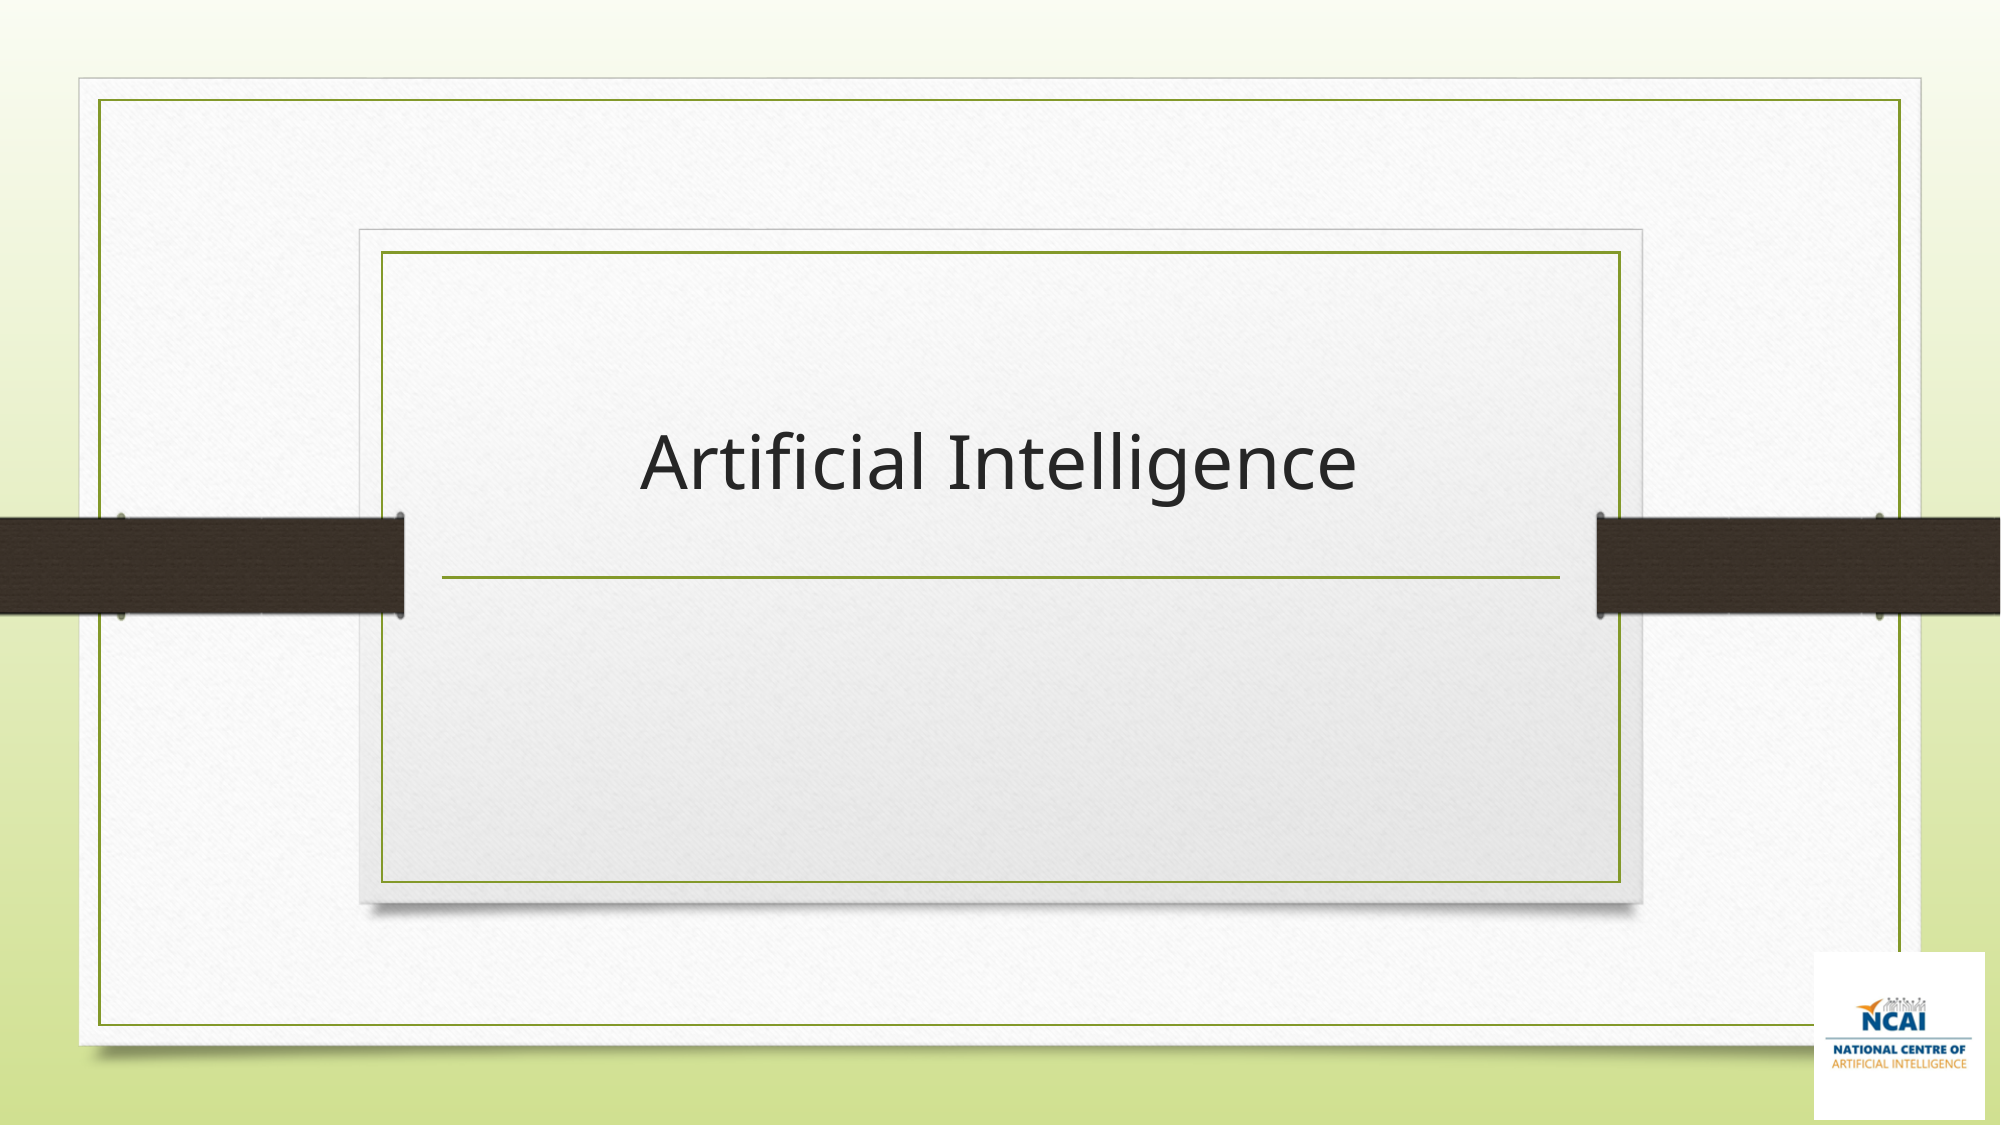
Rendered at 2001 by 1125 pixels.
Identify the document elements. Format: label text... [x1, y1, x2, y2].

title Artificial Intelligence [492, 316, 1508, 513]
picture [0, 0, 2001, 1125]
